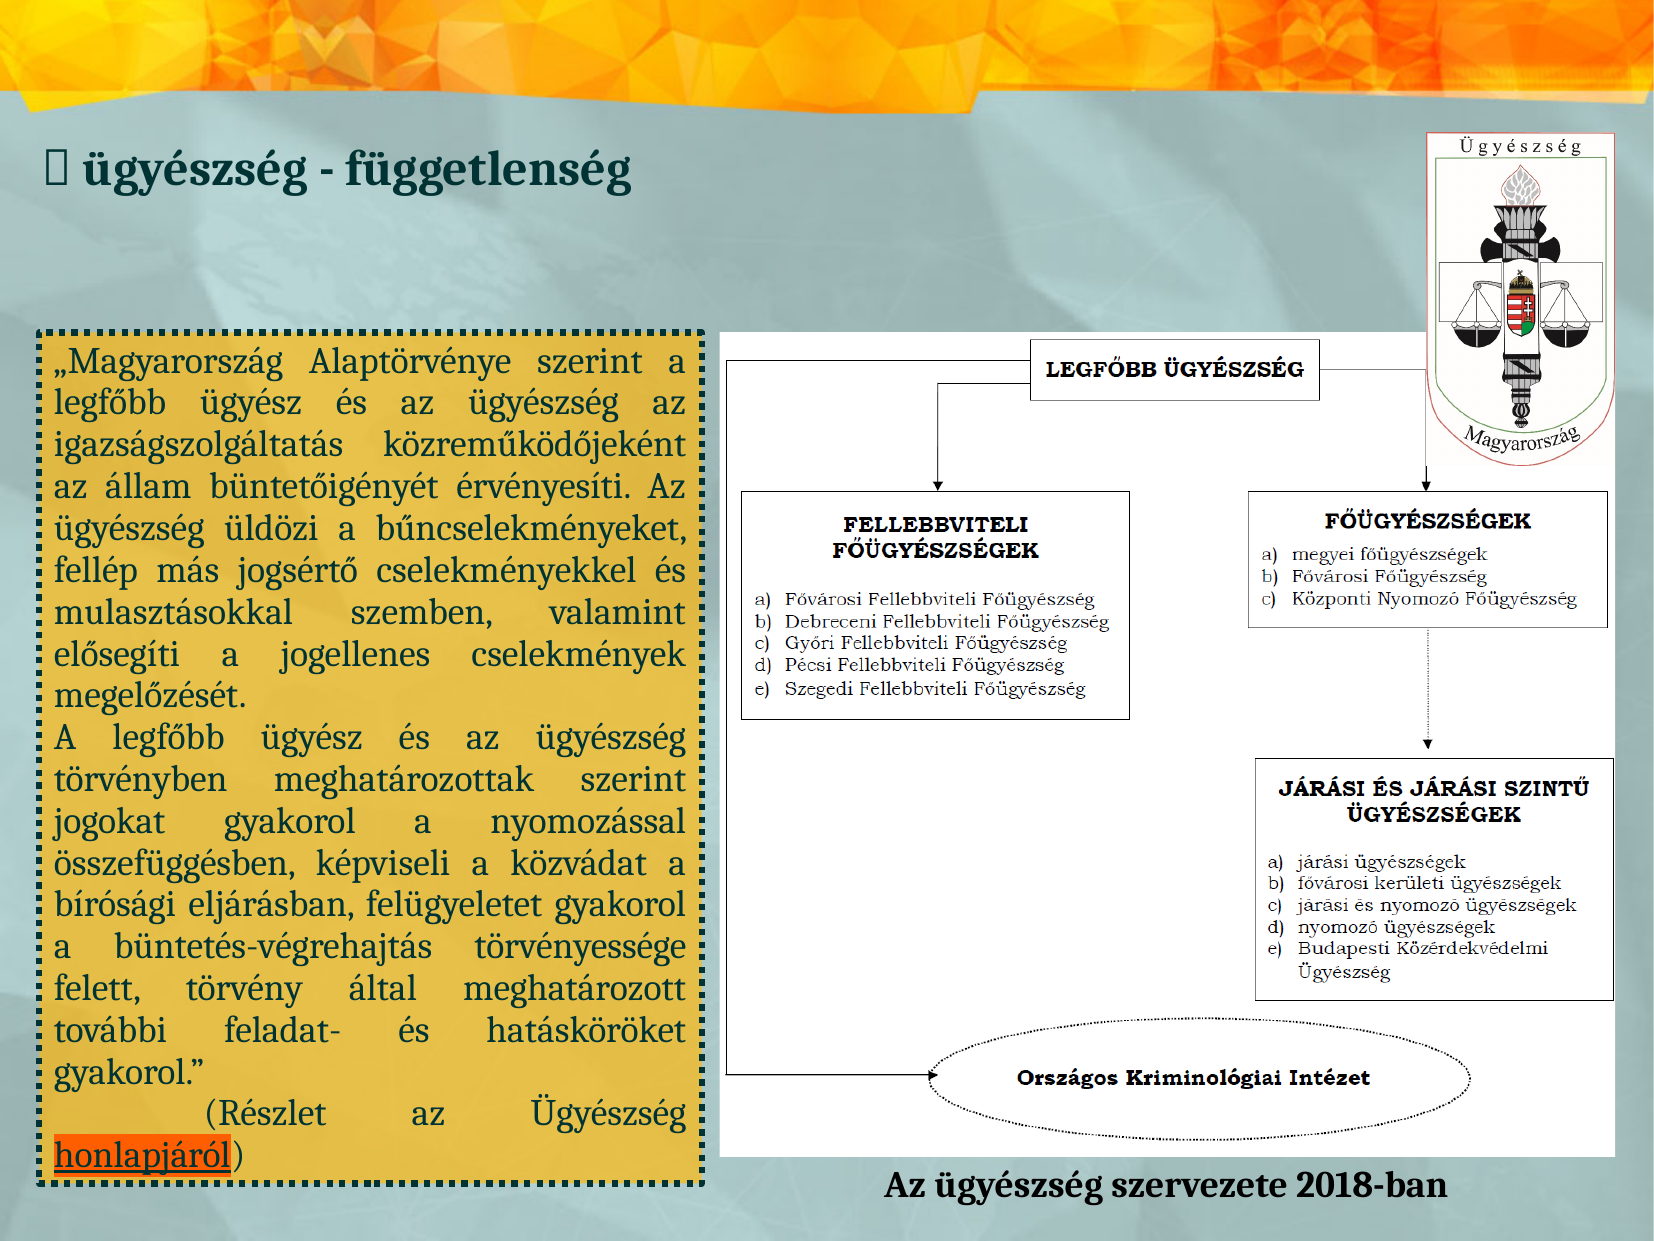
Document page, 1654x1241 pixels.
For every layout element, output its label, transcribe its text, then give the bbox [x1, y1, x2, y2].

picture [0, 95, 1654, 1241]
text_box „Magyarország Alaptörvénye szerint a legfőbb ügyész és az ügyészség az igazságszolgáltatás közreműködőjeként az állam büntetőigényét érvényesíti. Az ügyészség üldözi a bűncselekményeket, fellép más jogsértő cselekményekkel és mulasztásokkal szemben, valamint elősegíti a jogellenes cselekmények megelőzését. A legfőbb ügyész és az ügyészség törvényben meghatározottak szerint jogokat gyakorol a nyomozással összefüggésben, képviseli a közvádat a bírósági eljárásban, felügyeletet gyakorol a büntetés-végrehajtás törvényessége felett, törvény által meghatározott további feladat- és hatásköröket gyakorol.” (Részlet az Ügyészség honlapjáról) [39, 332, 702, 1184]
text_box Az ügyészség szervezete 2018-ban [718, 1165, 1615, 1240]
text_box [0, 0, 1654, 95]
text_box  ügyészség - függetlenség [39, 132, 1424, 333]
